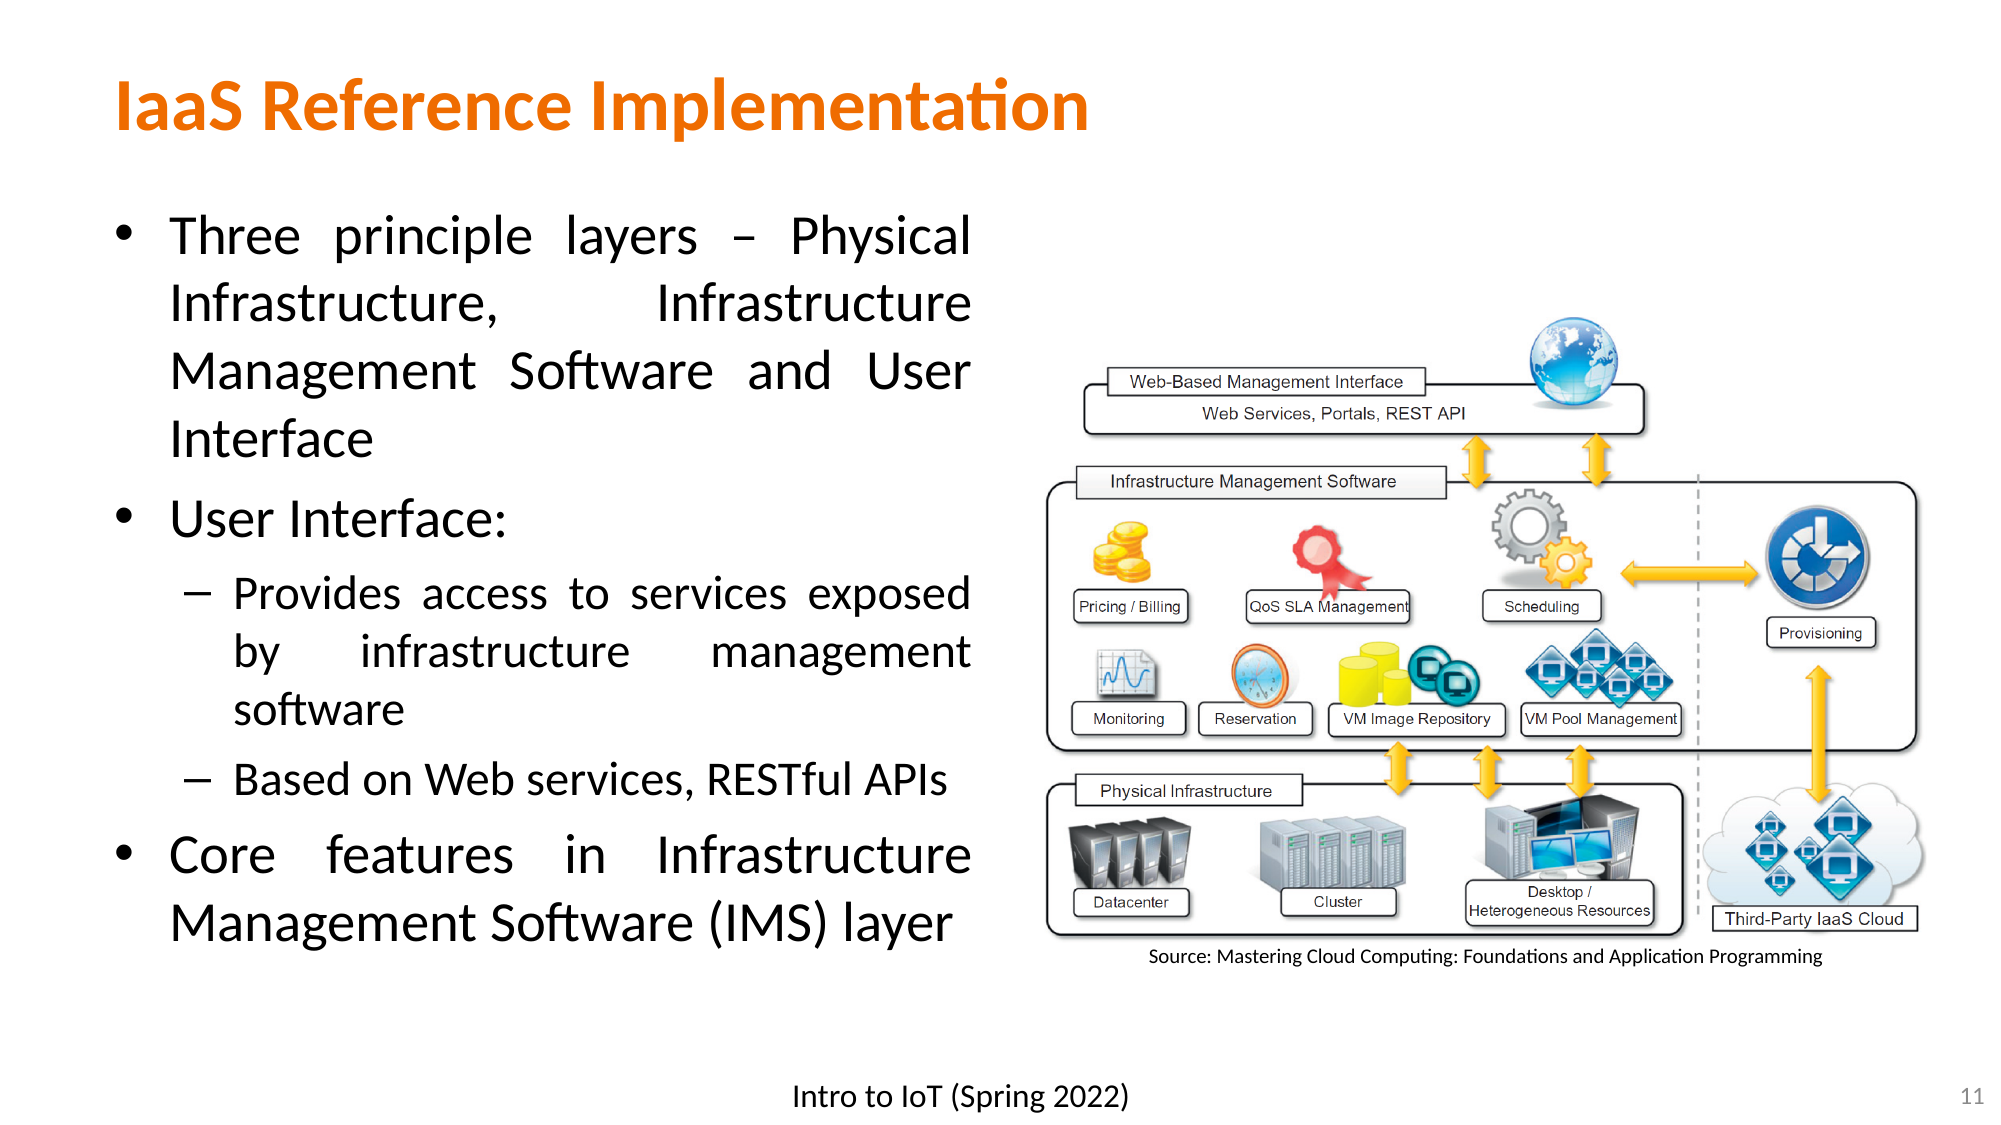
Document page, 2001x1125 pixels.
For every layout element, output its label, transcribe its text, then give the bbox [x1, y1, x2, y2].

text_box Source: Mastering Cloud Computing: Foundations and Application Programming [1134, 952, 1839, 975]
text_box Intro to IoT (Spring 2022) [648, 1066, 1275, 1122]
picture [1038, 306, 1927, 945]
title IaaS Reference Implementation [99, 31, 1662, 171]
list Three principle layers – Physical Infrastructure, Infrastructure Management Software and User Interface User Interface: Provides access to services exposed by infrastructure management software Based on Web services, RESTful APIs Core features in Infrastructure Management Software (IMS) layer [99, 190, 988, 1064]
slide_number 11 [1885, 1065, 2000, 1125]
